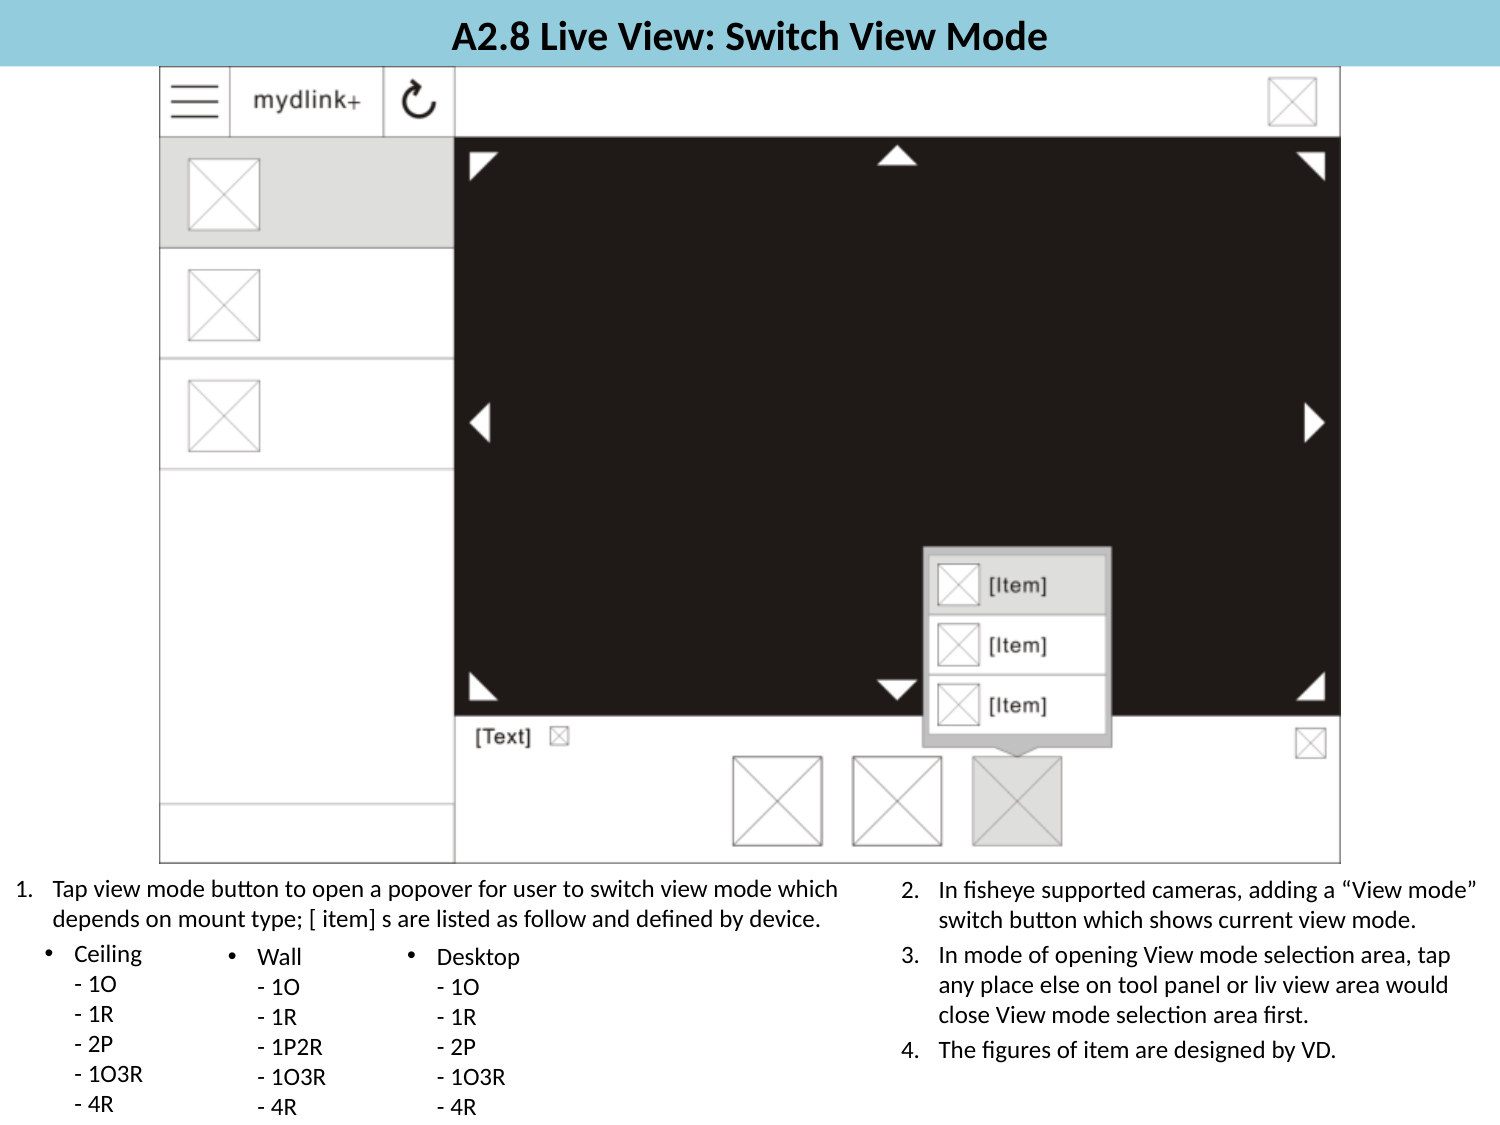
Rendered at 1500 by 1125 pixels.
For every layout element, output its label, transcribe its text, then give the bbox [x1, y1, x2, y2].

text_box Desktop - 1O - 1R - 2P - 1O3R - 4R [362, 932, 605, 1118]
text_box Wall - 1O - 1R - 1P2R - 1O3R - 4R [183, 933, 362, 1117]
title A2.8 Live View: Switch View Mode [0, 0, 1500, 67]
list Tap view mode button to open a popover for user to switch view mode which depends on mount type; [ item] s are listed as follow and defined by device. Ceiling - 1O - 1R - 2P - 1O3R - 4R [0, 865, 880, 1125]
picture [159, 66, 1341, 865]
text_box In fisheye supported cameras, adding a “View mode” switch button which shows current view mode. In mode of opening View mode selection area, tap any place else on tool panel or liv view area would close View mode selection area first. The figures of item are designed by VD. [886, 866, 1500, 1125]
